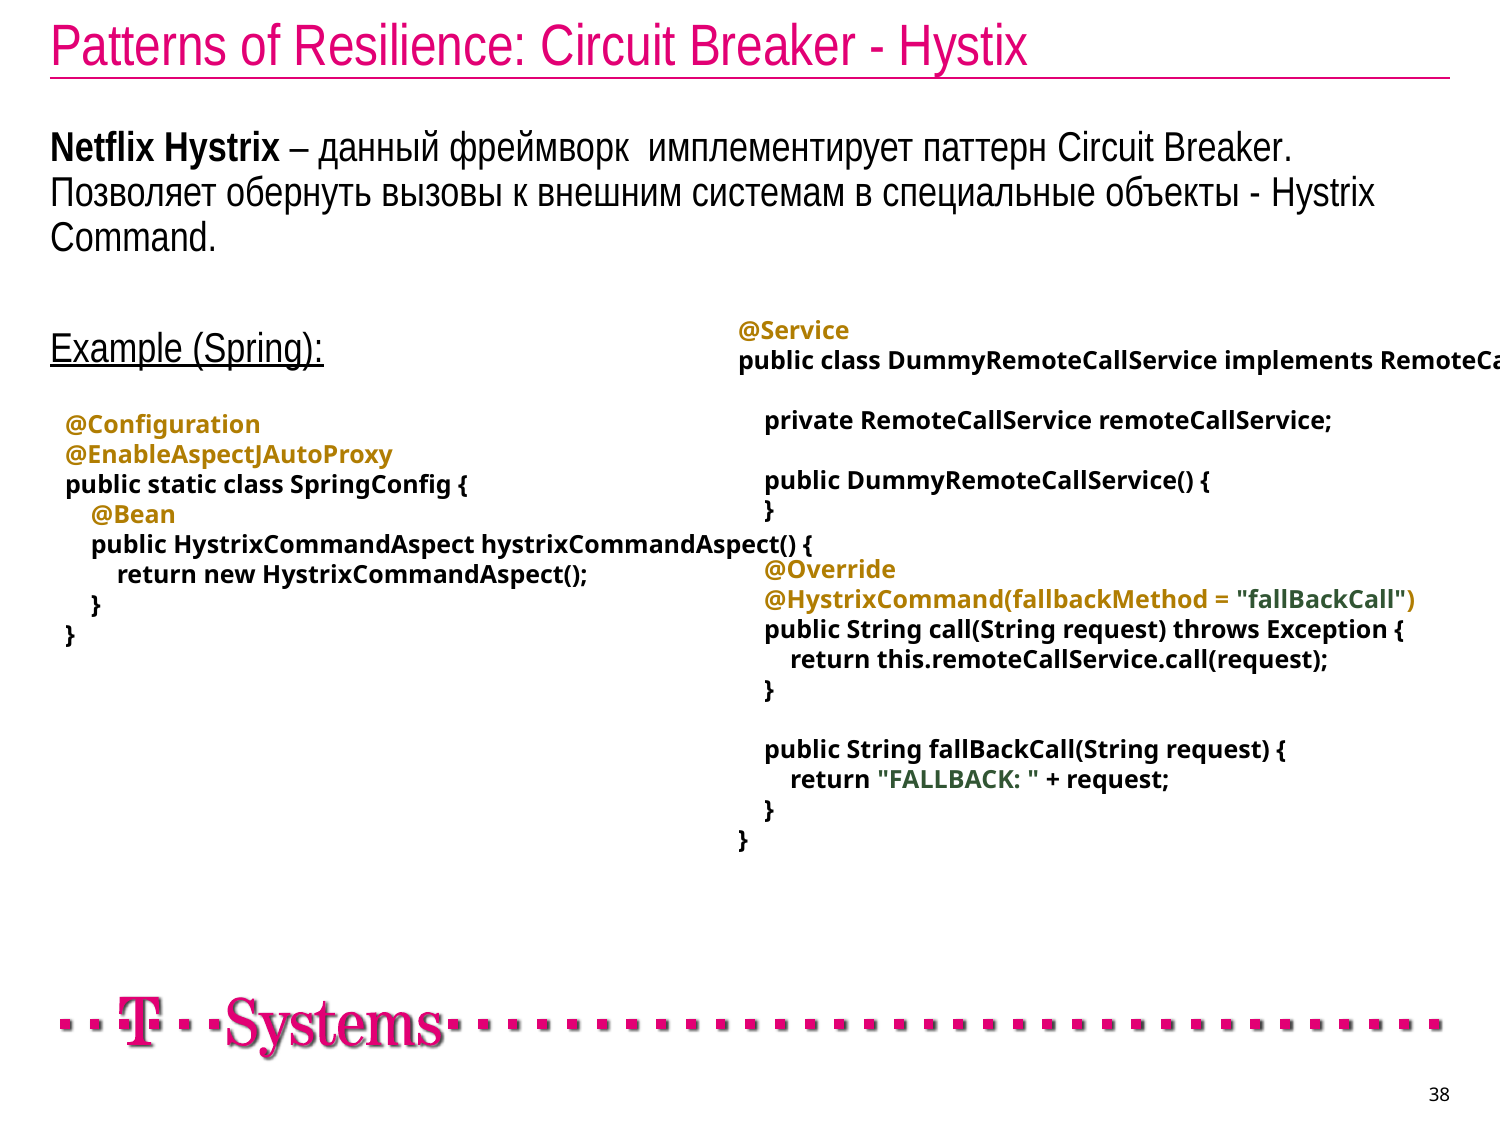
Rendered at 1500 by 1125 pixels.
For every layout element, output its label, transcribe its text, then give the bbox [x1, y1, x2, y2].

text_box @Configuration @EnableAspectJAutoProxy public static class SpringConfig { @Bean public HystrixCommandAspect hystrixCommandAspect() { return new HystrixCommandAspect(); } } [53, 397, 739, 917]
text_box @Service public class DummyRemoteCallService implements RemoteCallService { private RemoteCallService remoteCallService; public DummyRemoteCallService() { } @Override @HystrixCommand(fallbackMethod = "fallBackCall") public String call(String request) throws Exception { return this.remoteCallService.call(request); } public String fallBackCall(String request) { return "FALLBACK: " + request; } } [726, 302, 1436, 823]
title Patterns of Resilience: Circuit Breaker - Hystix [50, 14, 1450, 91]
list Netflix Hystrix – данный фреймворк имплементирует паттерн Circuit Breaker. Позволяет обернуть вызовы к внешним системам в специальные объекты - Hystrix Command. Example (Spring): [50, 125, 1450, 917]
slide_number 38 [1361, 1082, 1451, 1107]
